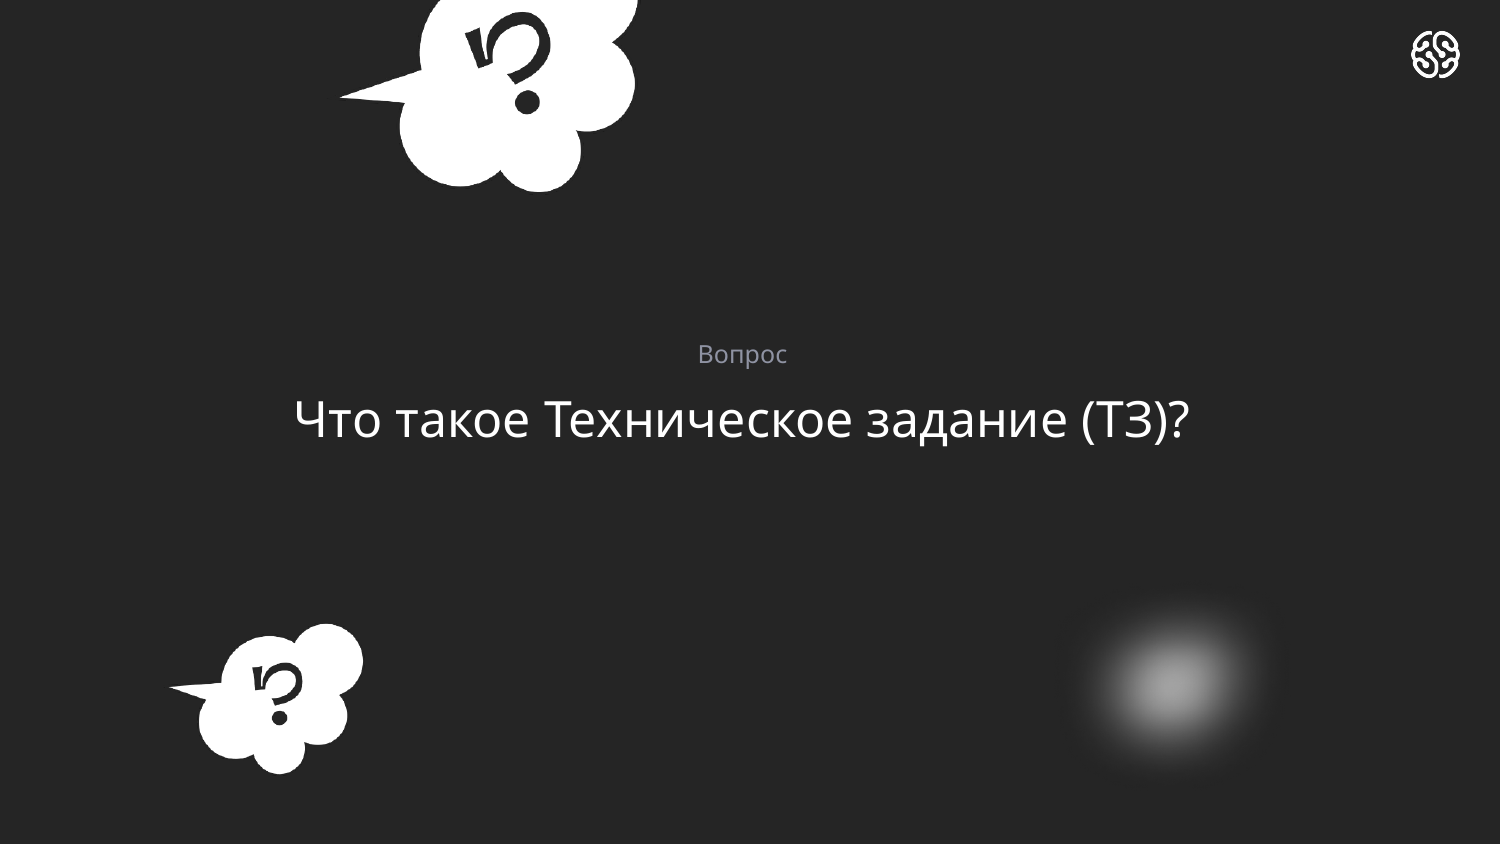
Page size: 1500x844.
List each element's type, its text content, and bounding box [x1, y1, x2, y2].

title Вопрос [88, 320, 1412, 384]
title Что такое Техническое задание (ТЗ)? [88, 384, 1412, 472]
picture [0, 0, 1500, 844]
